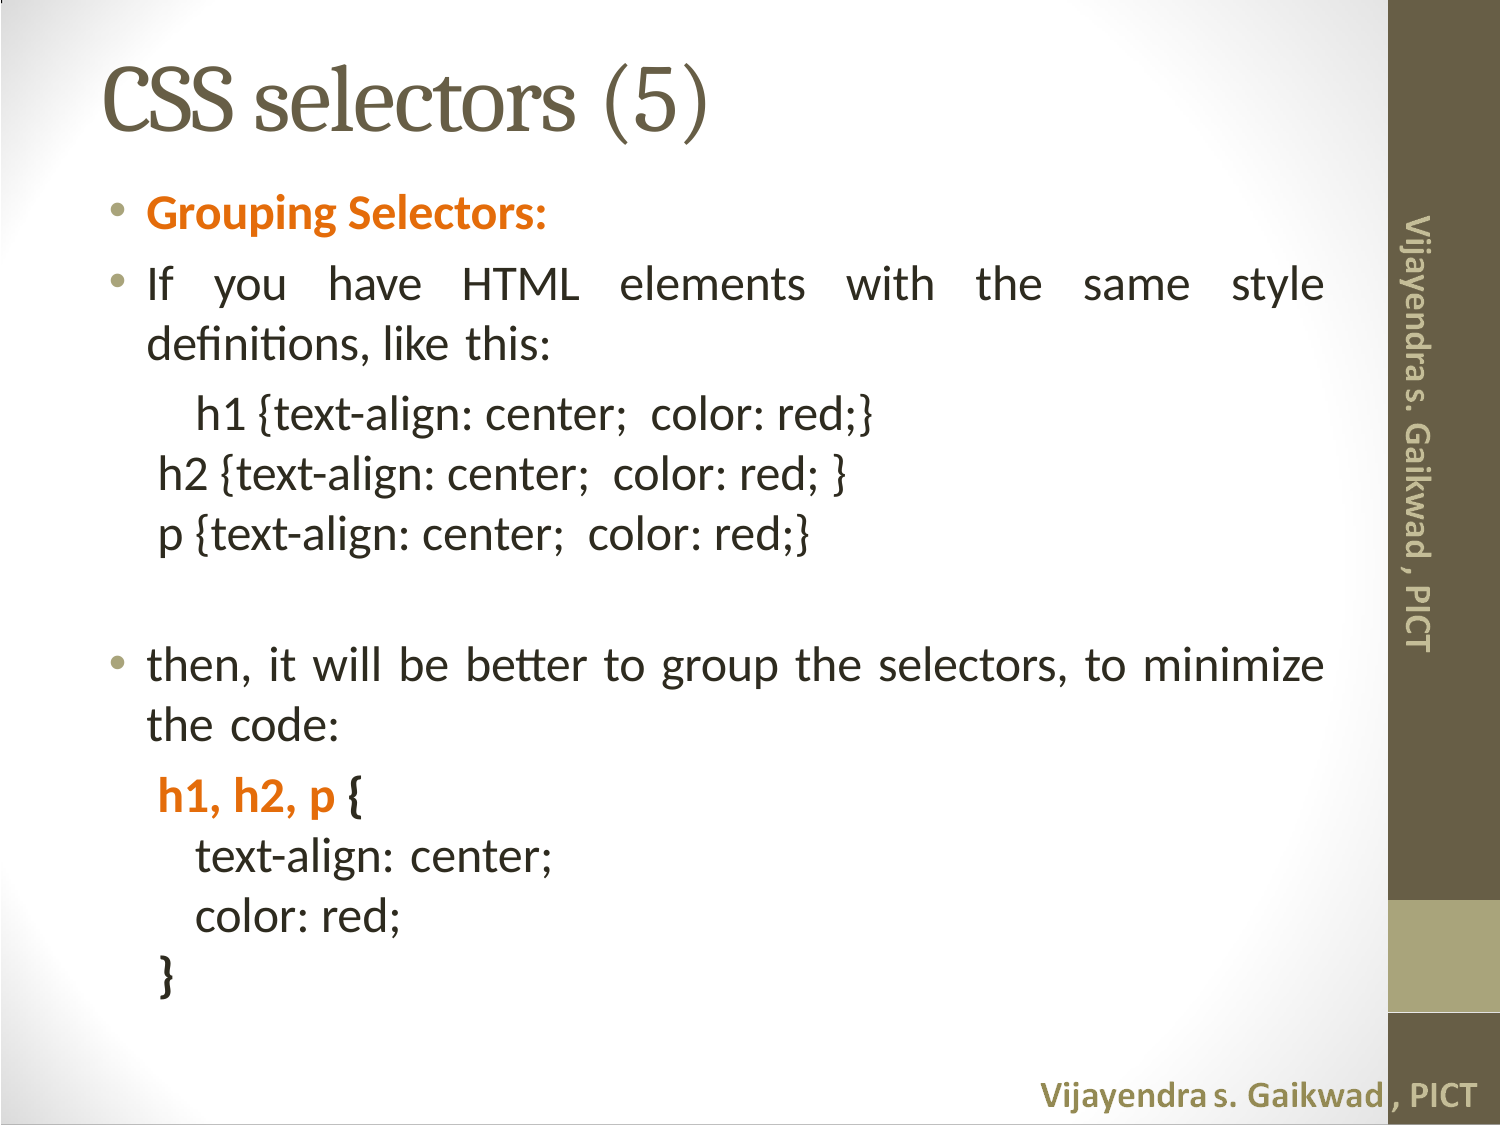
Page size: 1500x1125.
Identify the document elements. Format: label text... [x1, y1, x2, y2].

title CSS selectors (5) [100, 33, 755, 224]
picture [0, 0, 1500, 1125]
text_box Grouping Selectors: If you have HTML elements with the same style definitions, like this: h1 {text-align: center; color: red;} h2 {text-align: center; color: red; } p {text-align: center; color: red;} then, it will be better to group the selectors, to minimize the code: h1, h2, p { text-align: center; color: red; } [106, 166, 1325, 1002]
